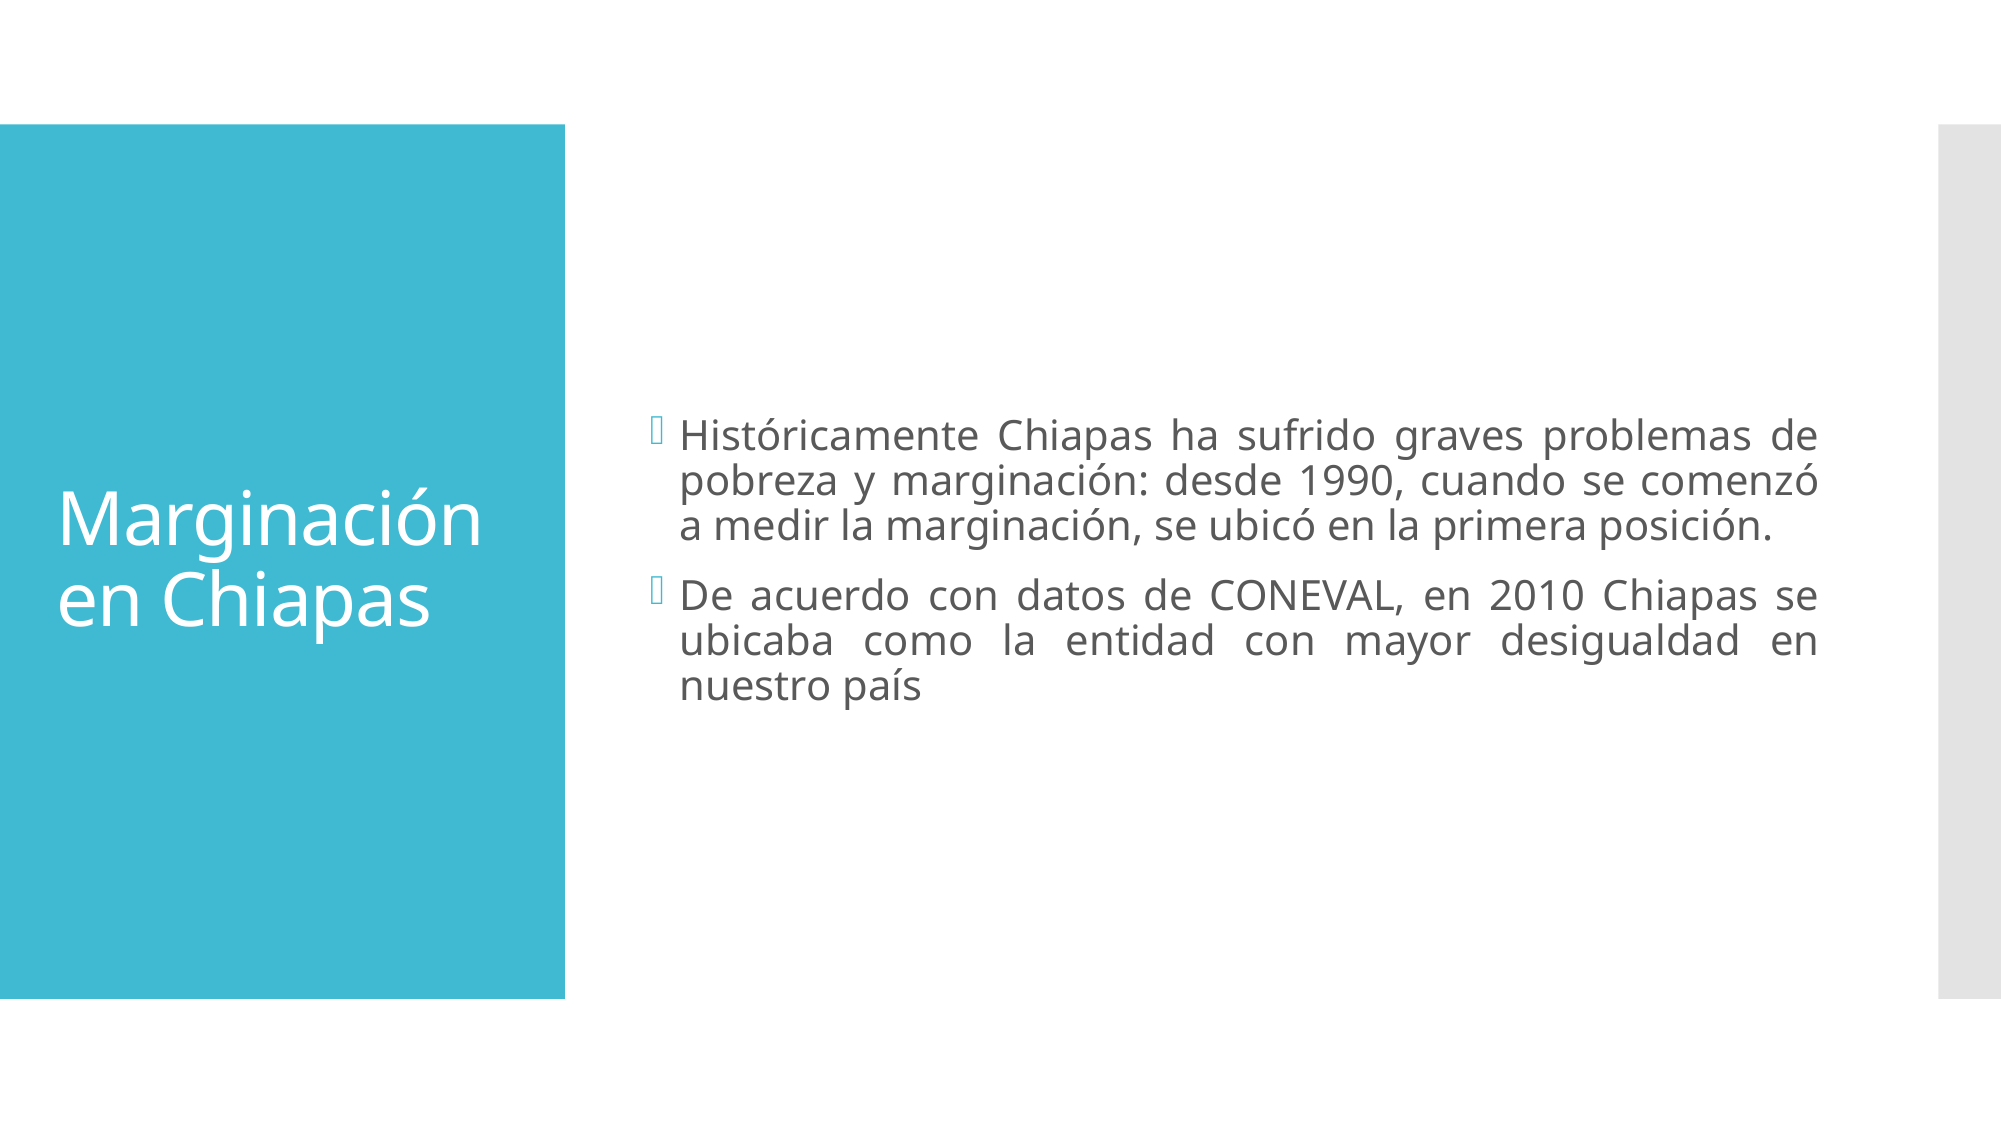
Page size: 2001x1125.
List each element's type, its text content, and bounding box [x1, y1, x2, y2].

list Históricamente Chiapas ha sufrido graves problemas de pobreza y marginación: desde 1990, cuando se comenzó a medir la marginación, se ubicó en la primera posición. De acuerdo con datos de CONEVAL, en 2010 Chiapas se ubicaba como la entidad con mayor desigualdad en nuestro país [634, 141, 1835, 982]
title Marginación en Chiapas [41, 184, 525, 940]
